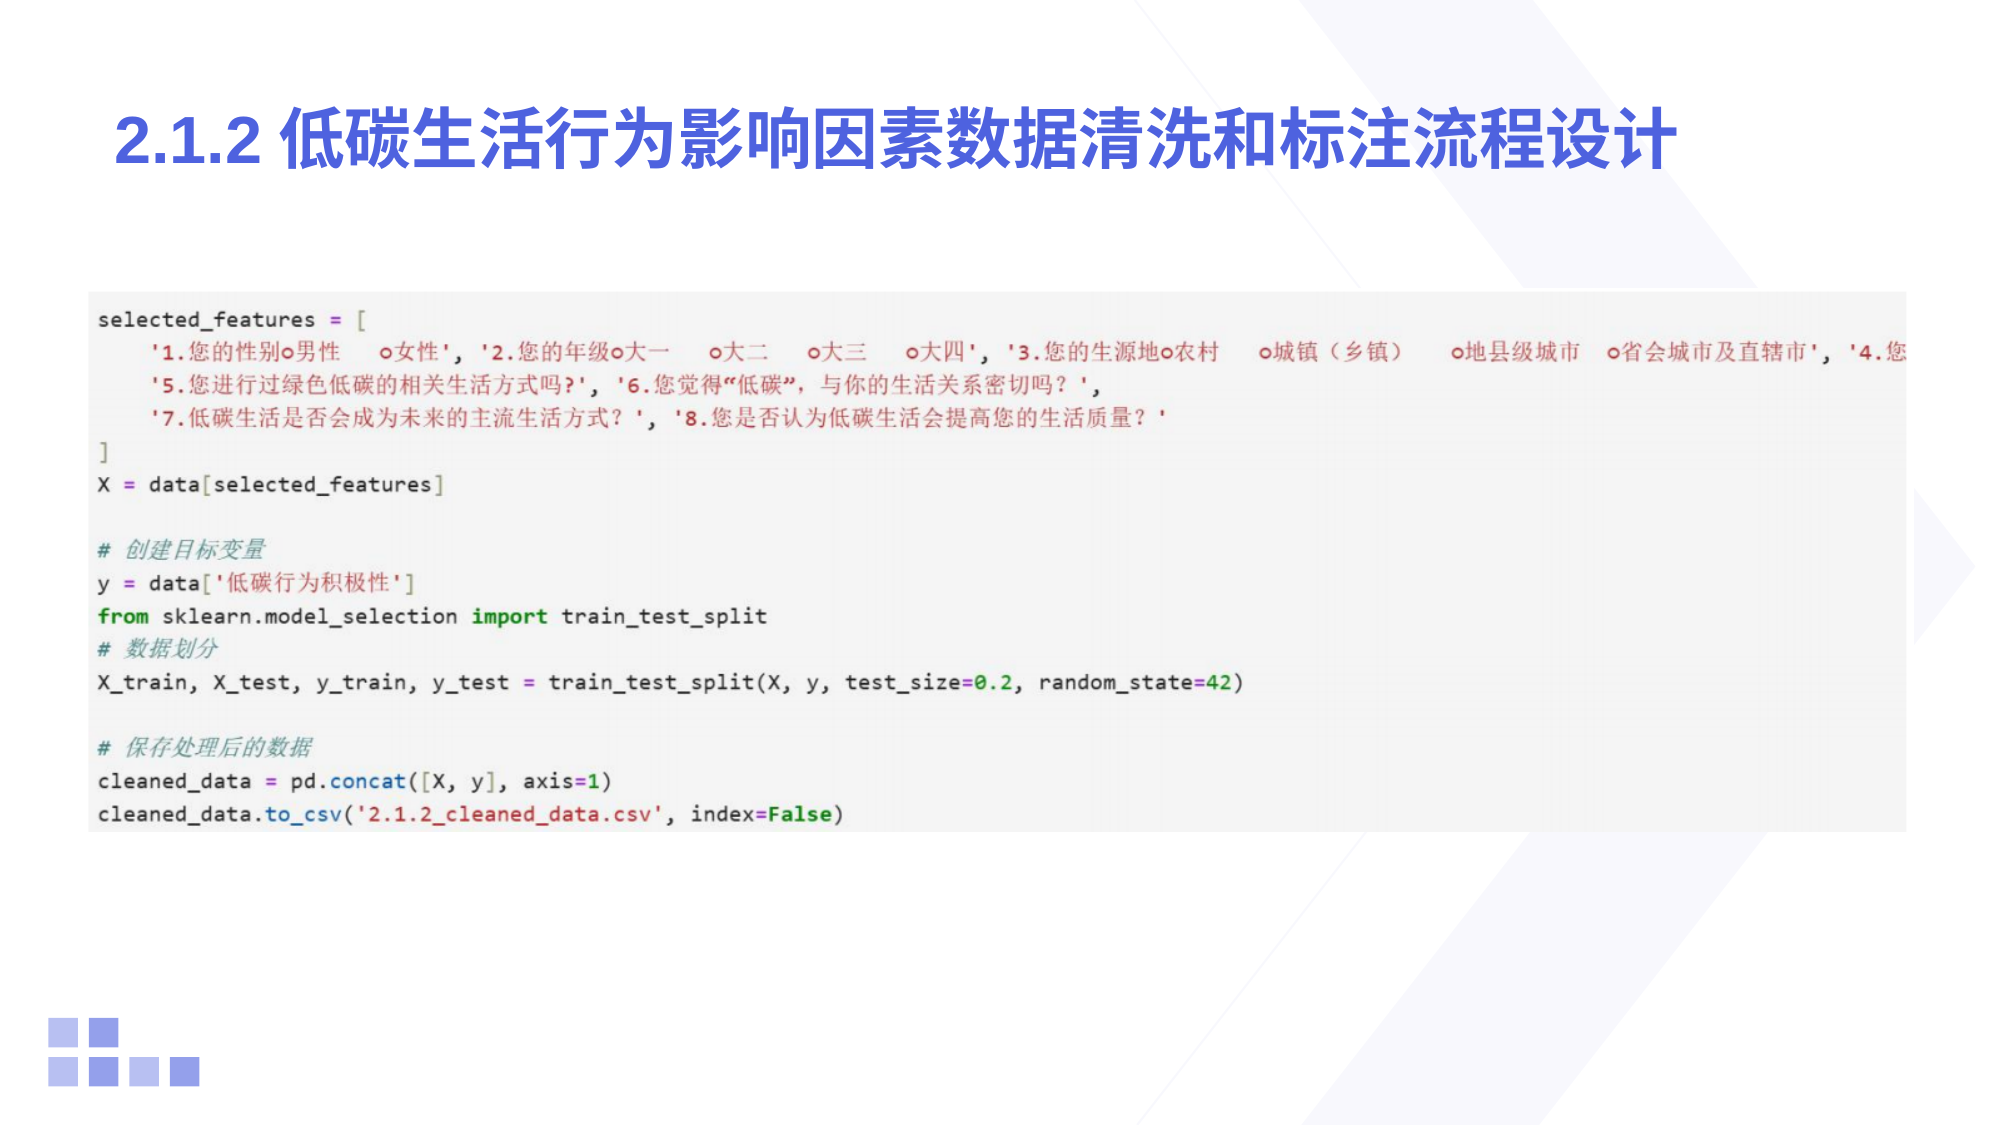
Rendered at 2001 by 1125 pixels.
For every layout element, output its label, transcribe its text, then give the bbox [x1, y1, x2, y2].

title 2.1.2低碳生活行为影响因素数据清洗和标注流程设计 [114, 59, 1886, 178]
picture [86, 288, 1914, 832]
